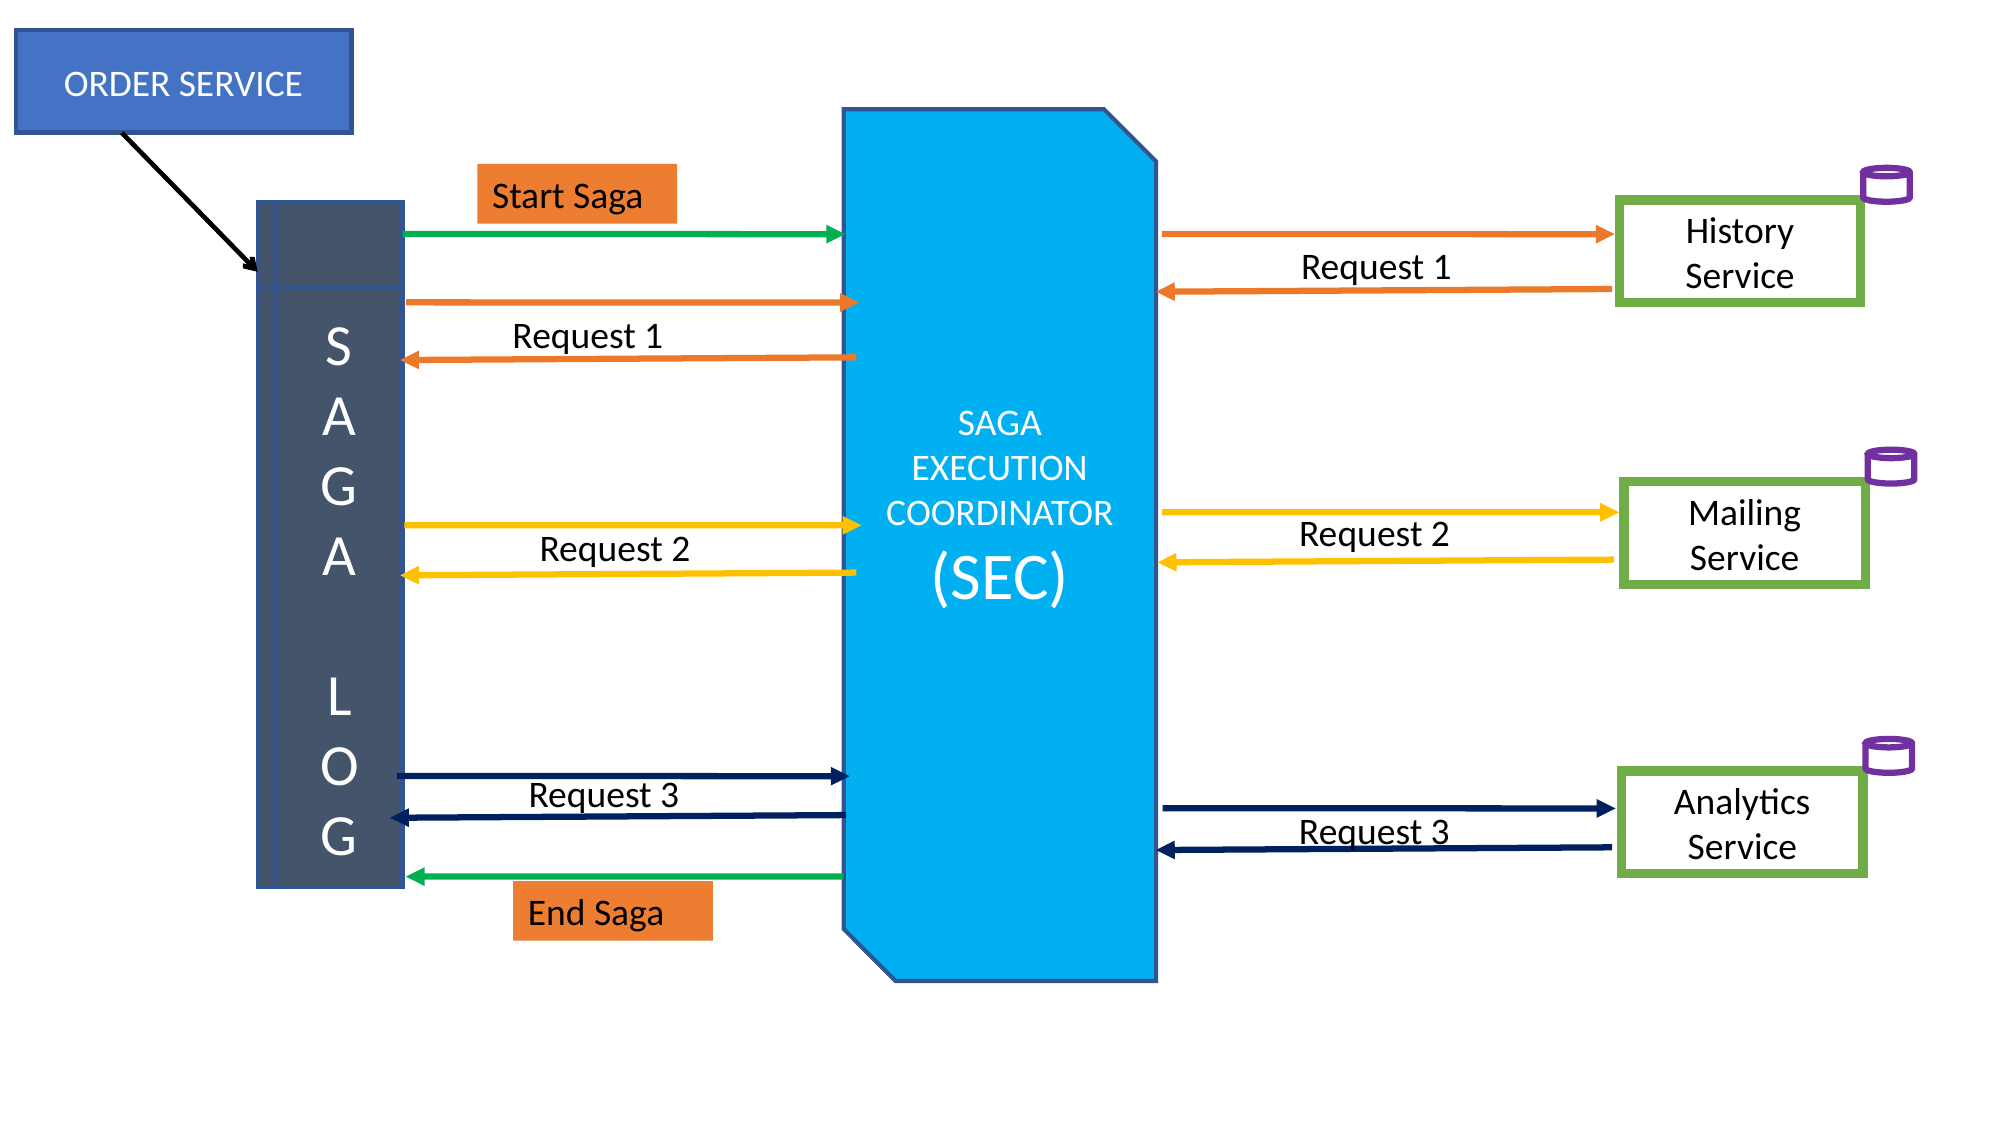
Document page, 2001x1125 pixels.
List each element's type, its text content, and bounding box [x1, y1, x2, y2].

text_box [1865, 447, 1917, 486]
text_box [402, 227, 846, 241]
text_box [1157, 556, 1342, 569]
text_box [725, 519, 862, 532]
text_box End Saga [513, 881, 713, 941]
text_box [725, 571, 857, 575]
text_box History Service [1617, 198, 1863, 304]
text_box Start Saga [477, 163, 678, 224]
text_box [1862, 736, 1915, 775]
text_box [400, 353, 497, 367]
text_box Request 3 [513, 762, 714, 822]
text_box [1156, 843, 1284, 857]
text_box [1485, 802, 1616, 815]
text_box [400, 569, 524, 582]
text_box [714, 769, 850, 783]
text_box Request 1 [497, 304, 698, 364]
text_box SAGA EXECUTION COORDINATOR (SEC) [841, 107, 1159, 984]
text_box [406, 296, 859, 309]
text_box Request 2 [1284, 501, 1485, 562]
text_box Mailing Service [1622, 480, 1867, 586]
text_box [1485, 558, 1614, 562]
text_box [390, 811, 513, 824]
text_box ORDER SERVICE [14, 28, 354, 135]
text_box Analytics Service [1619, 769, 1865, 876]
text_box S A G A L O G [256, 200, 405, 889]
text_box [1860, 165, 1912, 204]
text_box [698, 356, 857, 360]
text_box [121, 132, 258, 272]
text_box [1156, 285, 1286, 298]
text_box [405, 870, 844, 883]
text_box [1161, 227, 1615, 241]
text_box Request 2 [524, 516, 725, 577]
text_box [1485, 506, 1619, 519]
text_box Request 1 [1286, 234, 1487, 295]
text_box Request 3 [1284, 799, 1485, 860]
